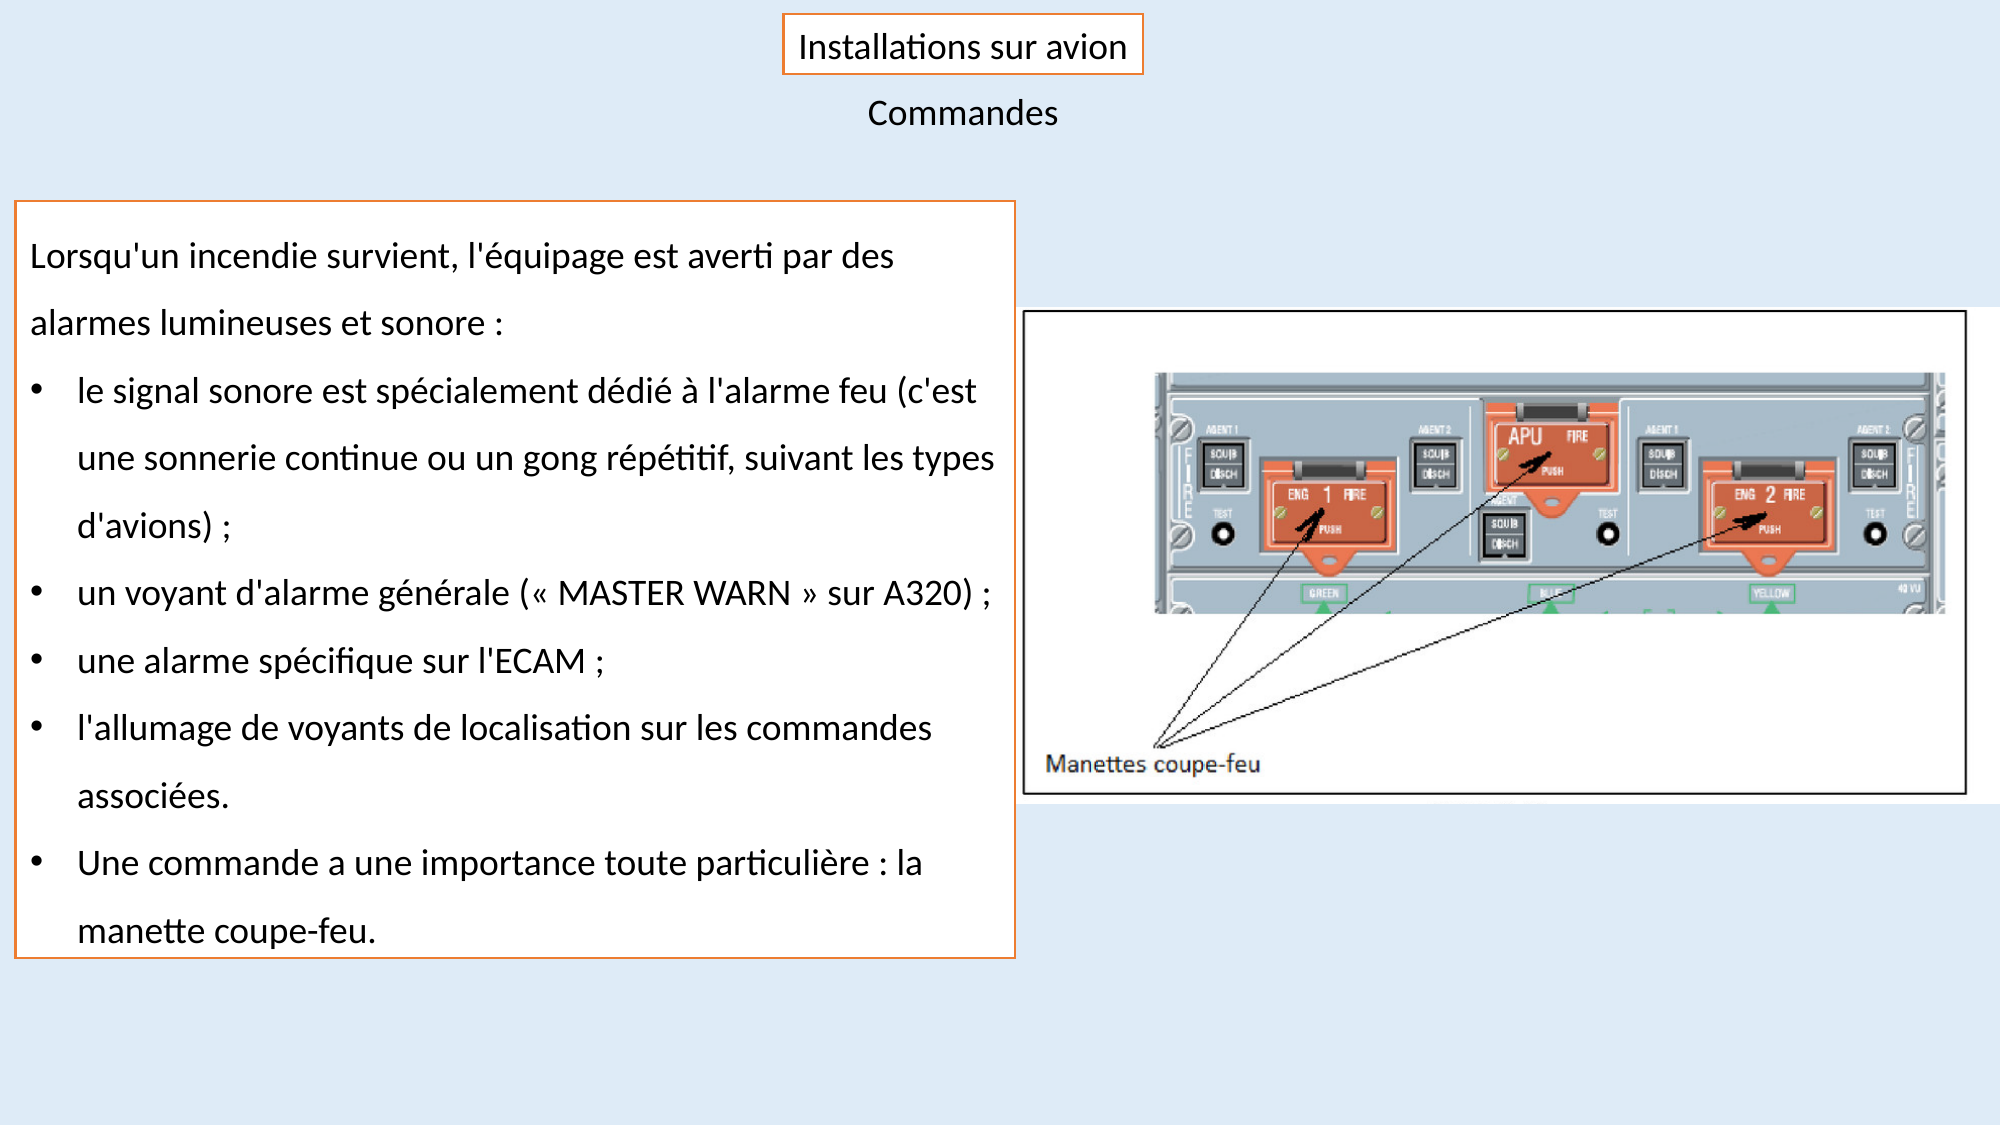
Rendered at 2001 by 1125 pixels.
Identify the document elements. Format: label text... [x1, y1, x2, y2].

text_box Lorsqu'un incendie survient, l'équipage est averti par des alarmes lumineuses et sonore : le signal sonore est spécialement dédié à l'alarme feu (c'est une sonnerie continue ou un gong répétitif, suivant les types d'avions) ; un voyant d'alarme générale (« MASTER WARN » sur A320) ; une alarme spécifique sur l'ECAM ; l'allumage de voyants de localisation sur les commandes associées. Une commande a une importance toute particulière : la manette coupe-feu. [14, 200, 1016, 959]
text_box Commandes [853, 80, 1074, 141]
text_box Installations sur avion [782, 13, 1144, 75]
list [1002, 307, 2000, 804]
